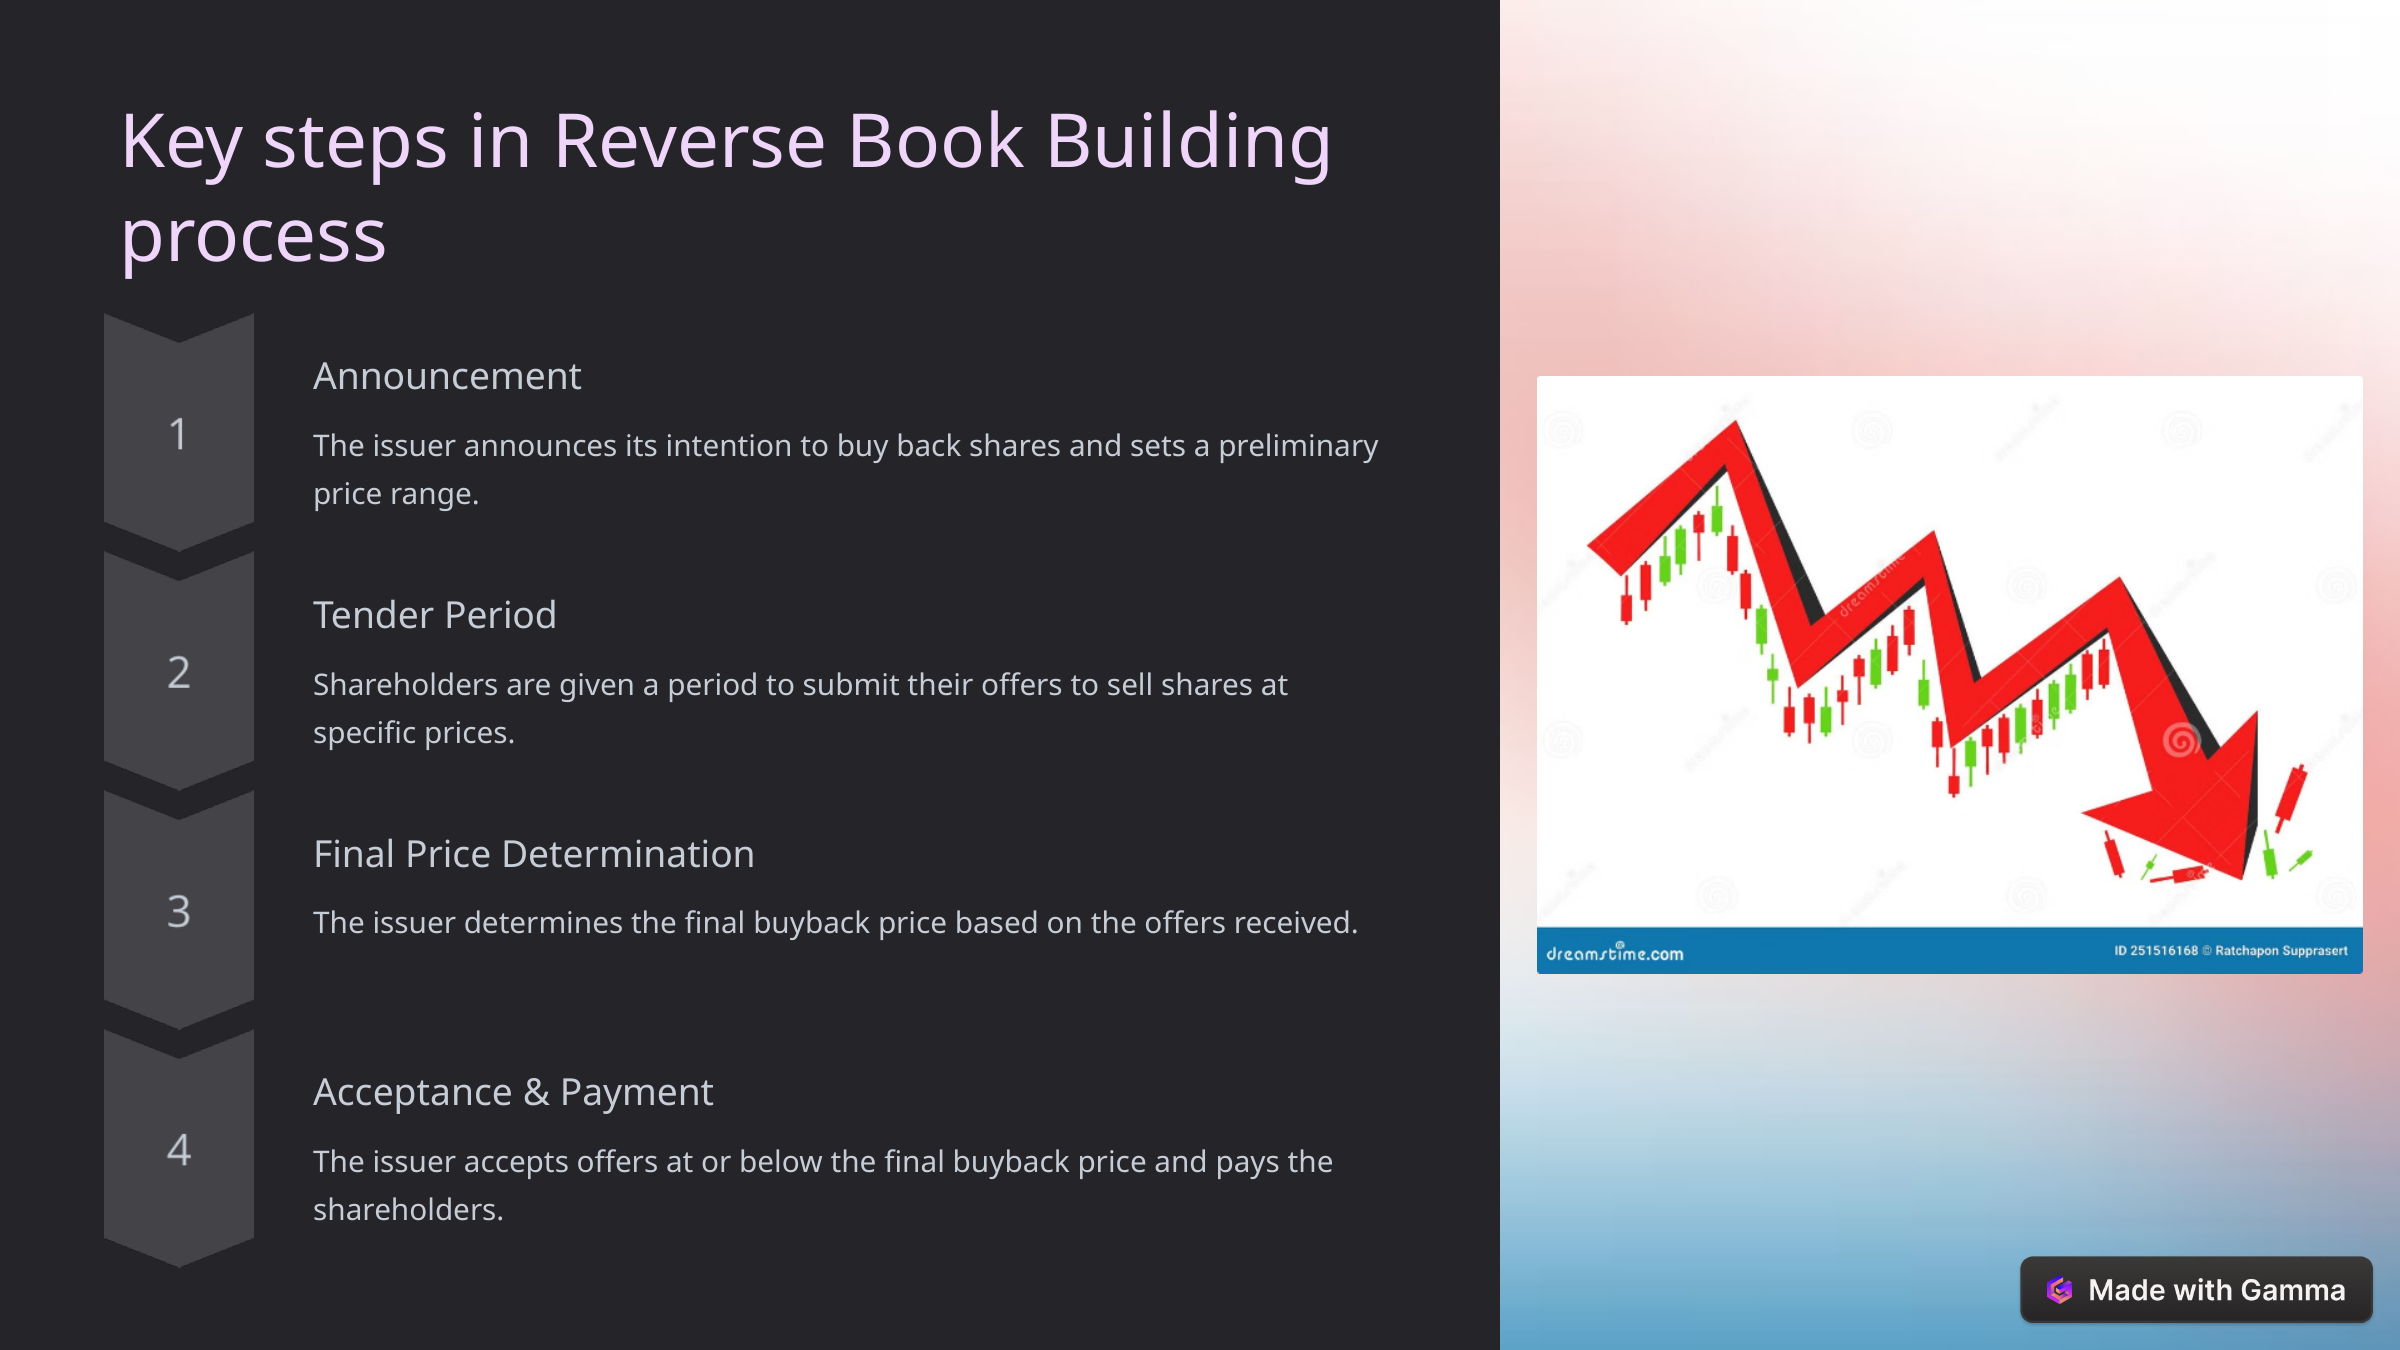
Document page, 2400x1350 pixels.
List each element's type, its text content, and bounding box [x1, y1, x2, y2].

picture [104, 313, 254, 1268]
text_box Tender Period [298, 581, 672, 629]
text_box Announcement [298, 343, 672, 390]
text_box The issuer announces its intention to buy back shares and sets a preliminary price range. [298, 407, 1396, 503]
picture [1499, 0, 2400, 1350]
text_box The issuer accepts offers at or below the final buyback price and pays the shareholders. [298, 1123, 1396, 1219]
text_box Final Price Determination [298, 820, 738, 867]
text_box Key steps in Reverse Book Building process [104, 82, 1396, 269]
text_box [0, 0, 1499, 1350]
text_box Shareholders are given a period to submit their offers to sell shares at specific prices. [298, 646, 1396, 742]
text_box The issuer determines the final buyback price based on the offers received. [298, 884, 1396, 933]
text_box Acceptance & Payment [298, 1059, 706, 1106]
